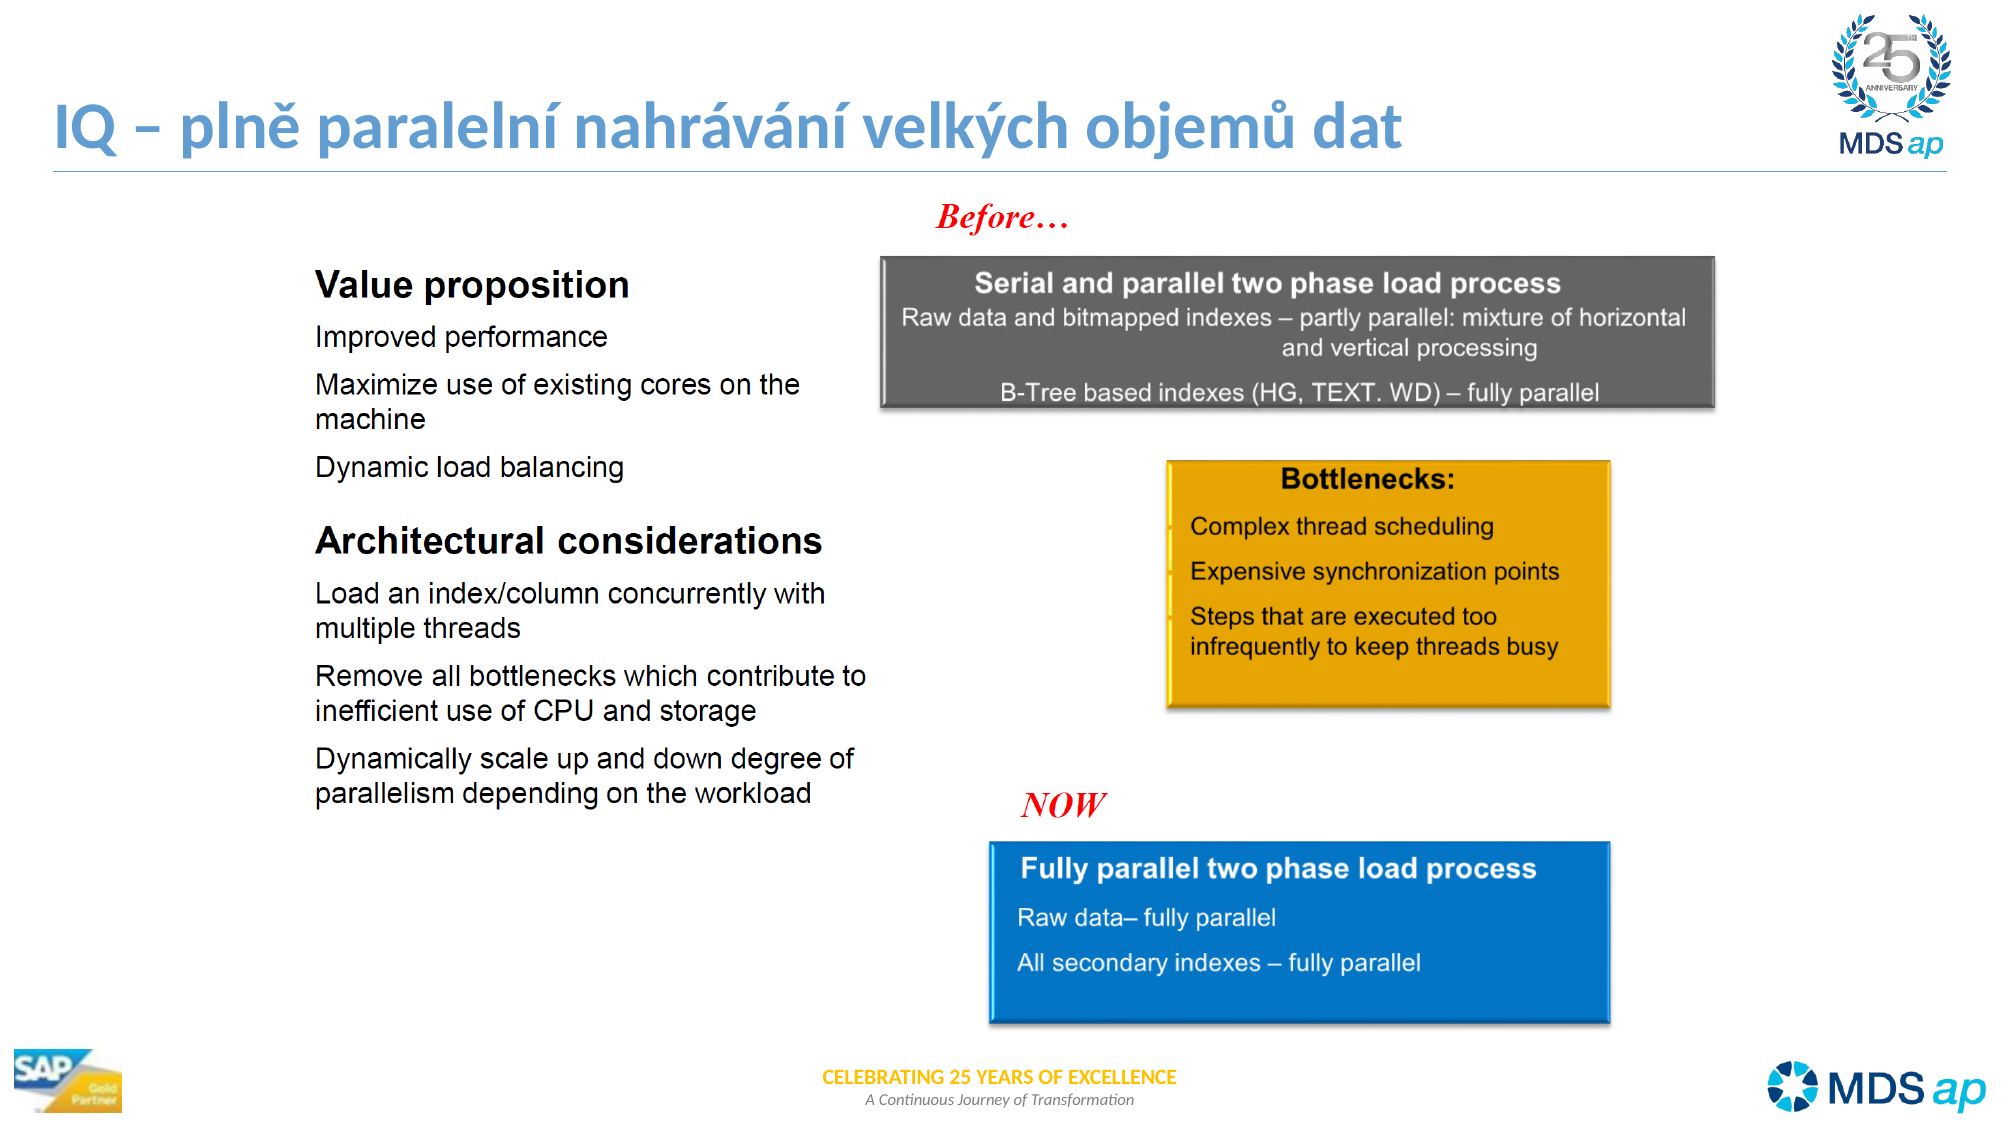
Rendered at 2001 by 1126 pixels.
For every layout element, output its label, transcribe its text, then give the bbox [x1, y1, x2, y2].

title IQ – plně paralelní nahrávání velkých objemů dat [53, 60, 1947, 185]
picture [14, 1049, 122, 1113]
picture [1764, 1055, 1986, 1117]
picture [1832, 14, 1951, 159]
picture [277, 183, 1723, 1035]
